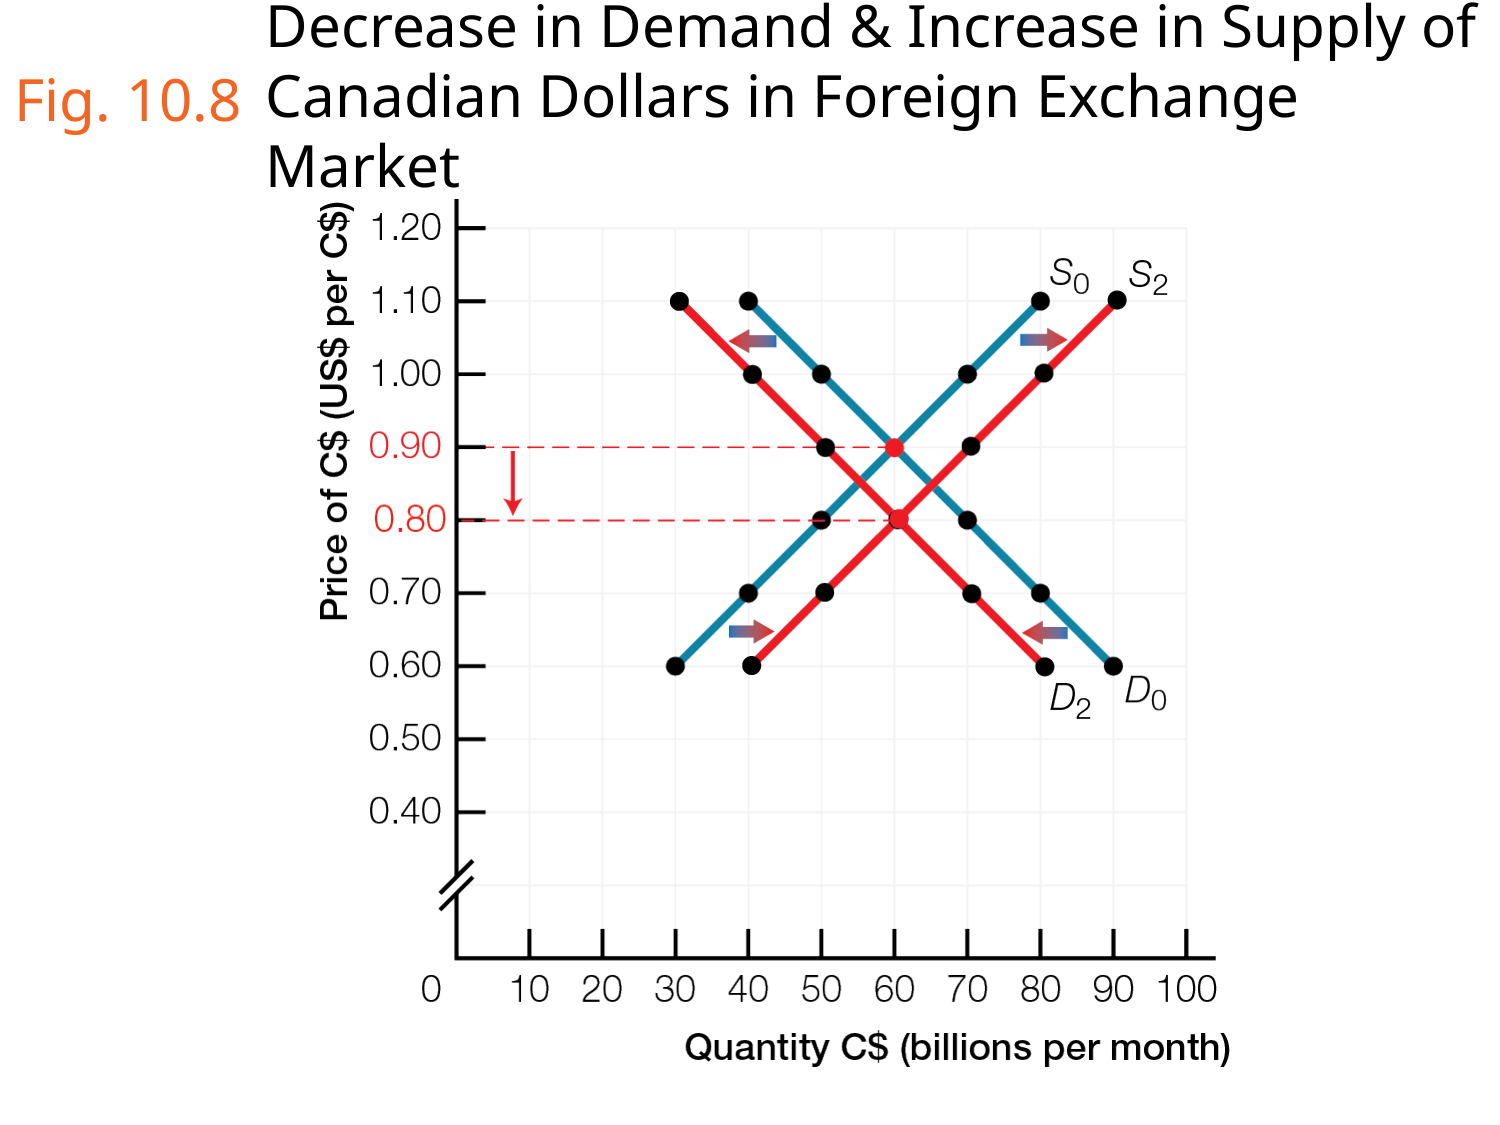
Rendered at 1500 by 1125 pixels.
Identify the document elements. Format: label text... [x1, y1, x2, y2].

title Decrease in Demand & Increase in Supply of Canadian Dollars in Foreign Exchange Market [250, 0, 1500, 188]
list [74, 198, 1473, 1068]
text_box Fig. 10.8 [0, 55, 303, 140]
picture [367, 255, 1170, 727]
